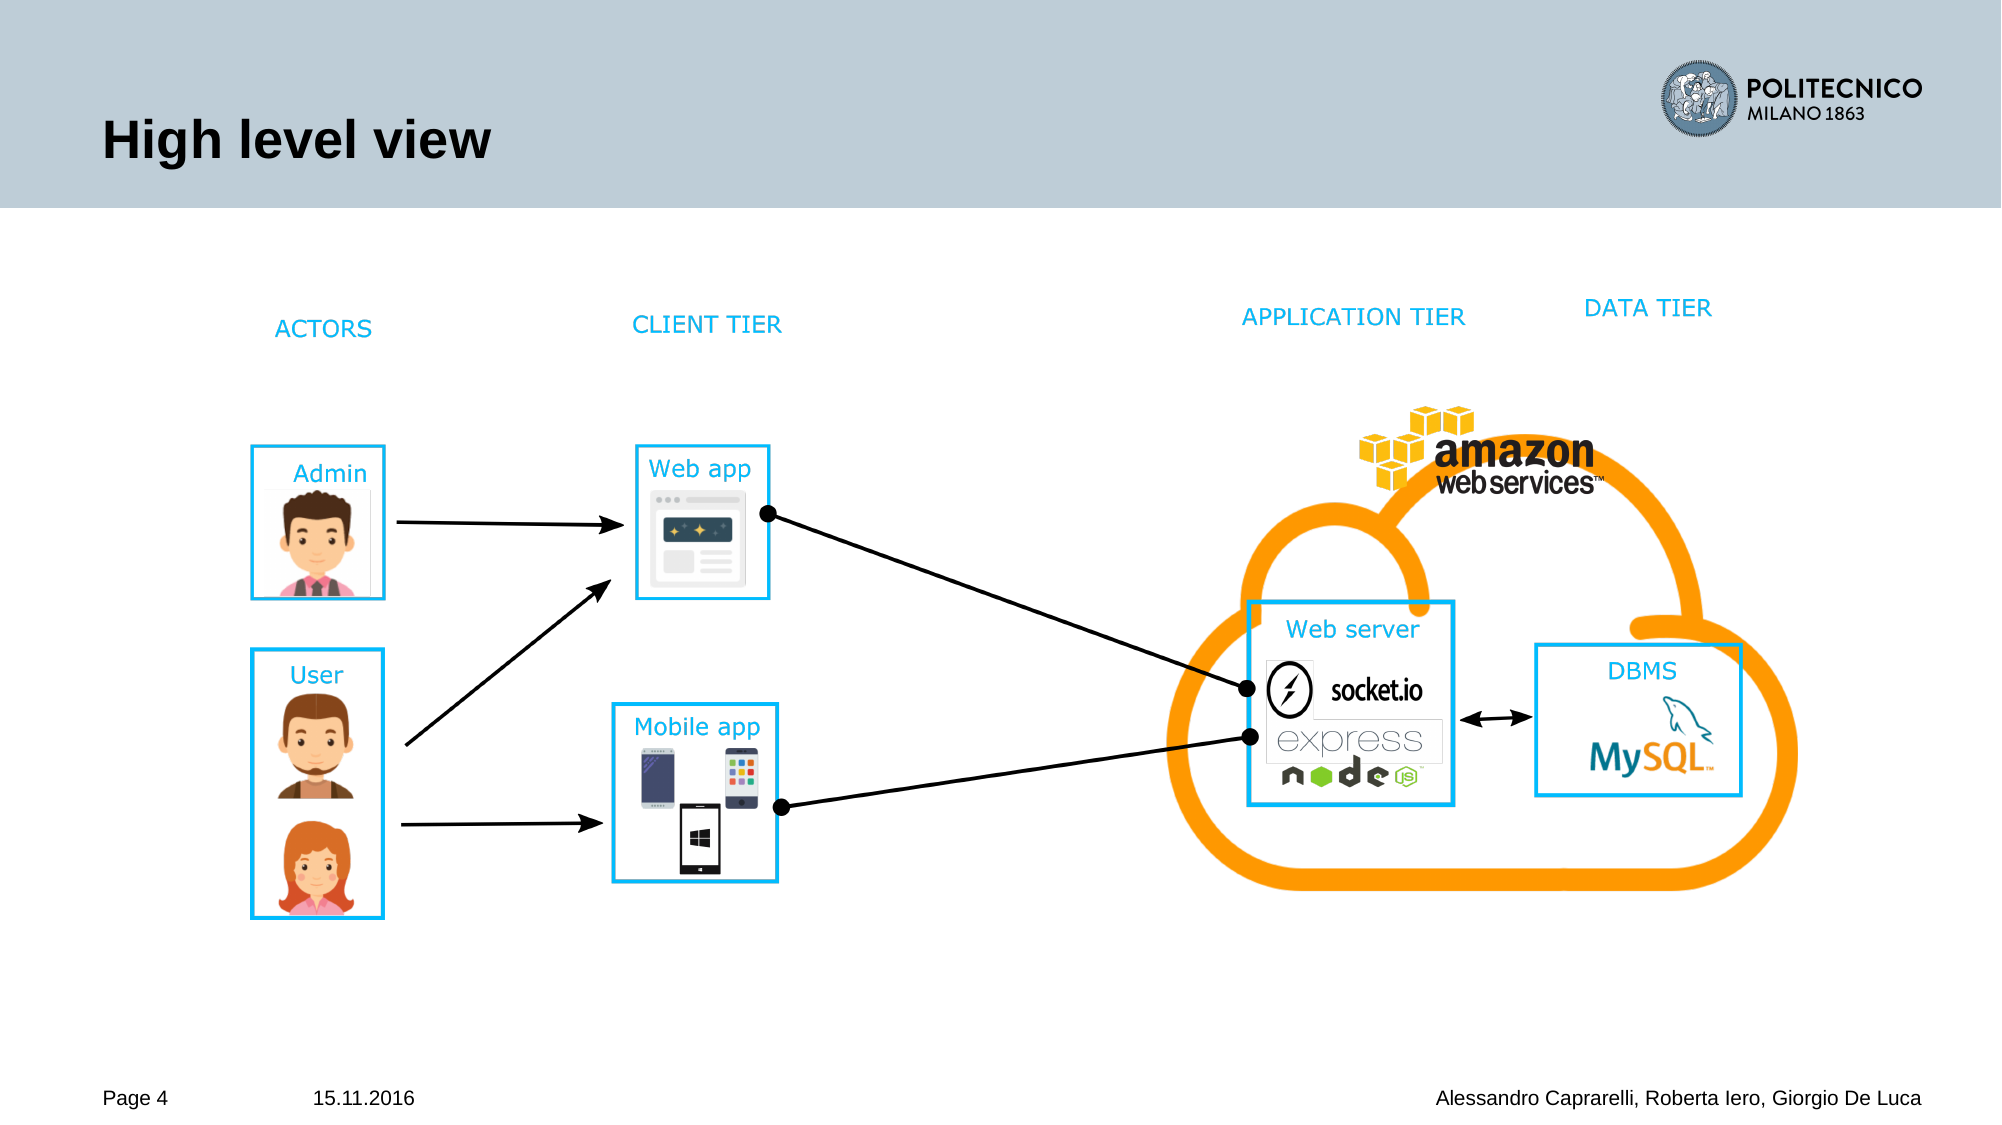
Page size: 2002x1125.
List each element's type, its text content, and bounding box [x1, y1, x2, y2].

title High level view [0, 0, 2001, 209]
picture [1589, 302, 1598, 314]
picture [255, 652, 380, 915]
picture [250, 298, 1799, 921]
picture [254, 448, 382, 597]
